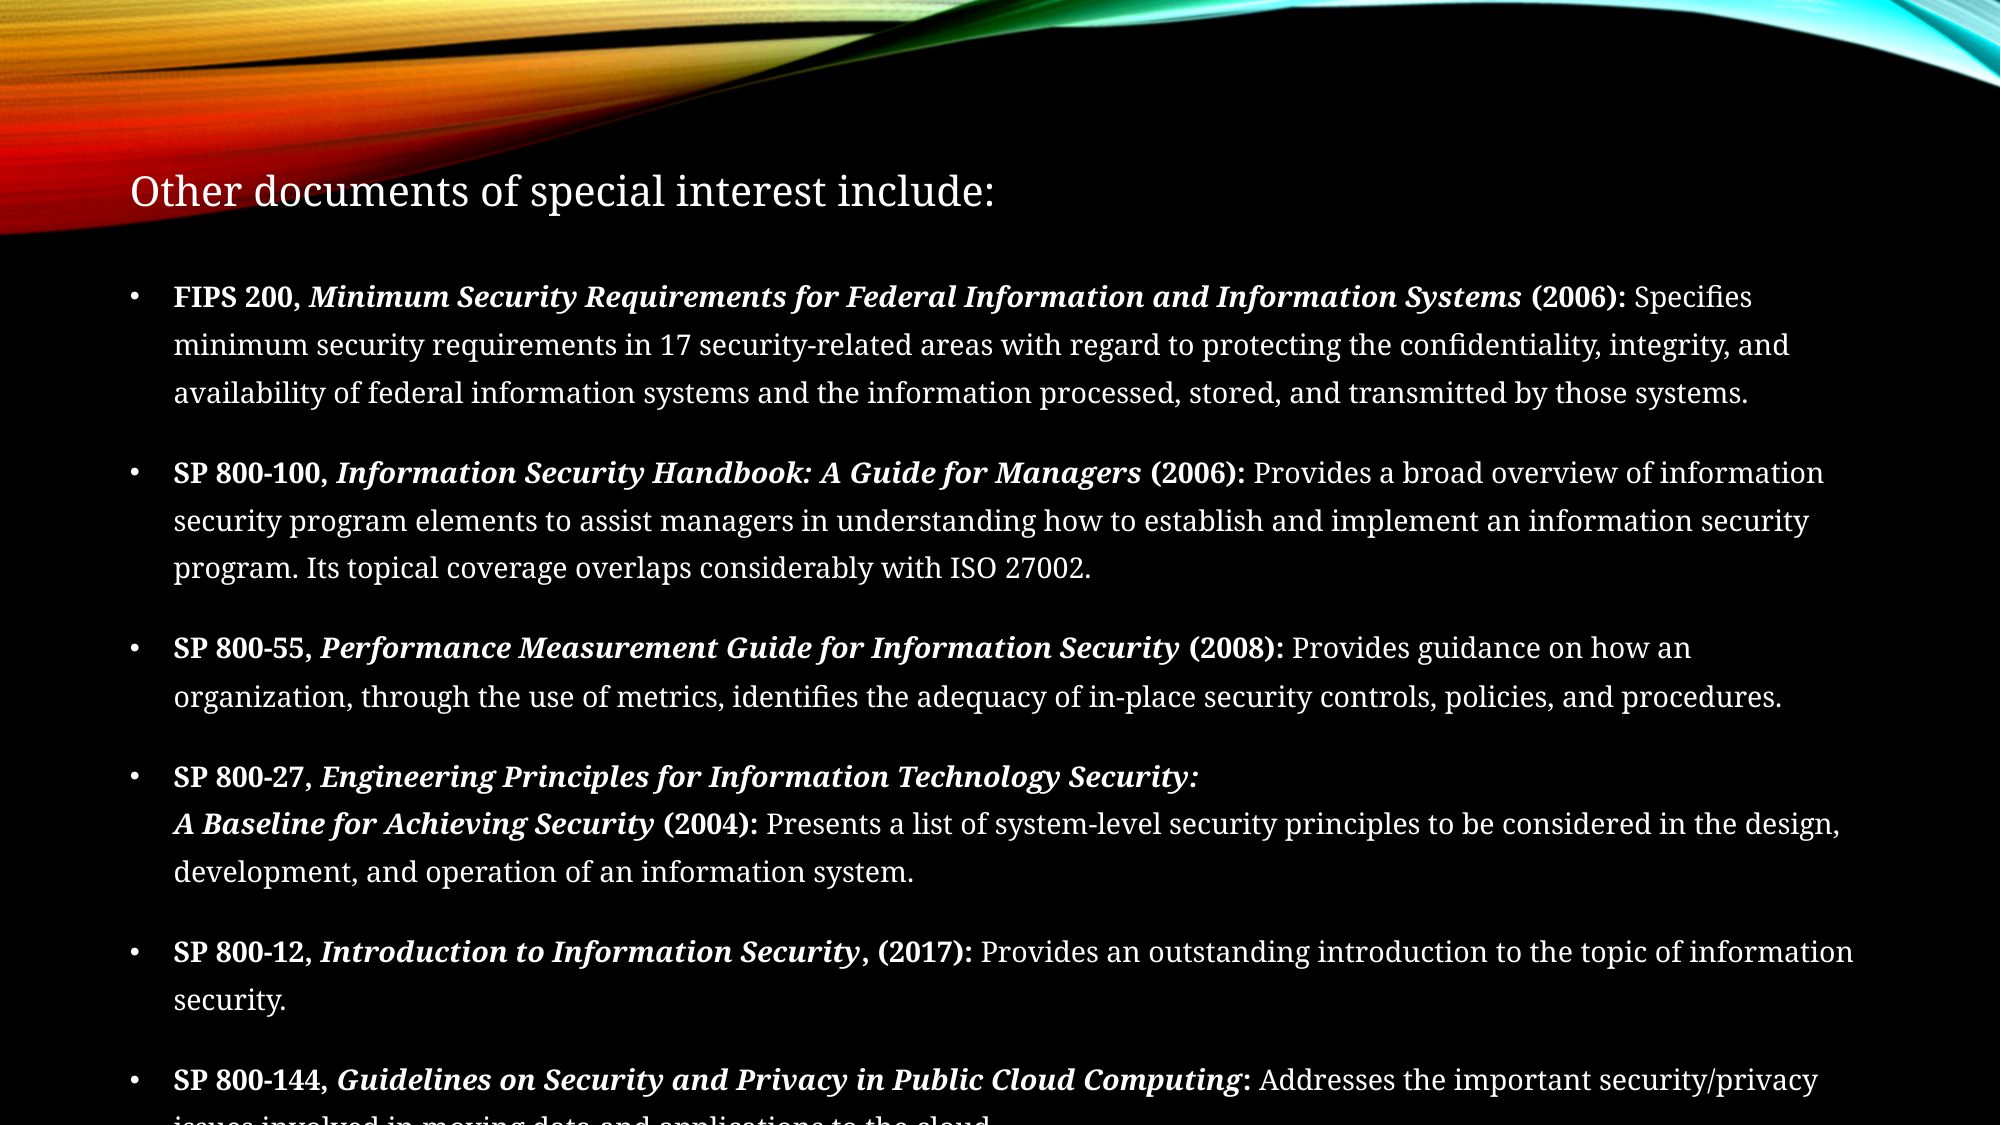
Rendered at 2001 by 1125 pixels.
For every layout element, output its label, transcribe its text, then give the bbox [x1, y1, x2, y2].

list Other documents of special interest include: FIPS 200, Minimum Security Requirements for Federal Information and Information Systems (2006): Specifies minimum security requirements in 17 security-related areas with regard to protecting the confidentiality, integrity, and availability of federal information systems and the information processed, stored, and transmitted by those systems. SP 800-100, Information Security Handbook: A Guide for Managers (2006): Provides a broad overview of information security program elements to assist managers in understanding how to establish and implement an information security program. Its topical coverage overlaps considerably with ISO 27002. SP 800-55, Performance Measurement Guide for Information Security (2008): Provides guidance on how an organization, through the use of metrics, identifies the adequacy of in-place security controls, policies, and procedures. SP 800-27, Engineering Principles for Information Technology Security: A Baseline for Achieving Security (2004): Presents a list of system-level security principles to be considered in the design, development, and operation of an information system. SP 800-12, Introduction to Information Security, (2017): Provides an outstanding introduction to the topic of information security. SP 800-144, Guidelines on Security and Privacy in Public Cloud Computing: Addresses the important security/privacy issues involved in moving data and applications to the cloud. [115, 162, 1891, 1125]
picture [0, 0, 2000, 237]
